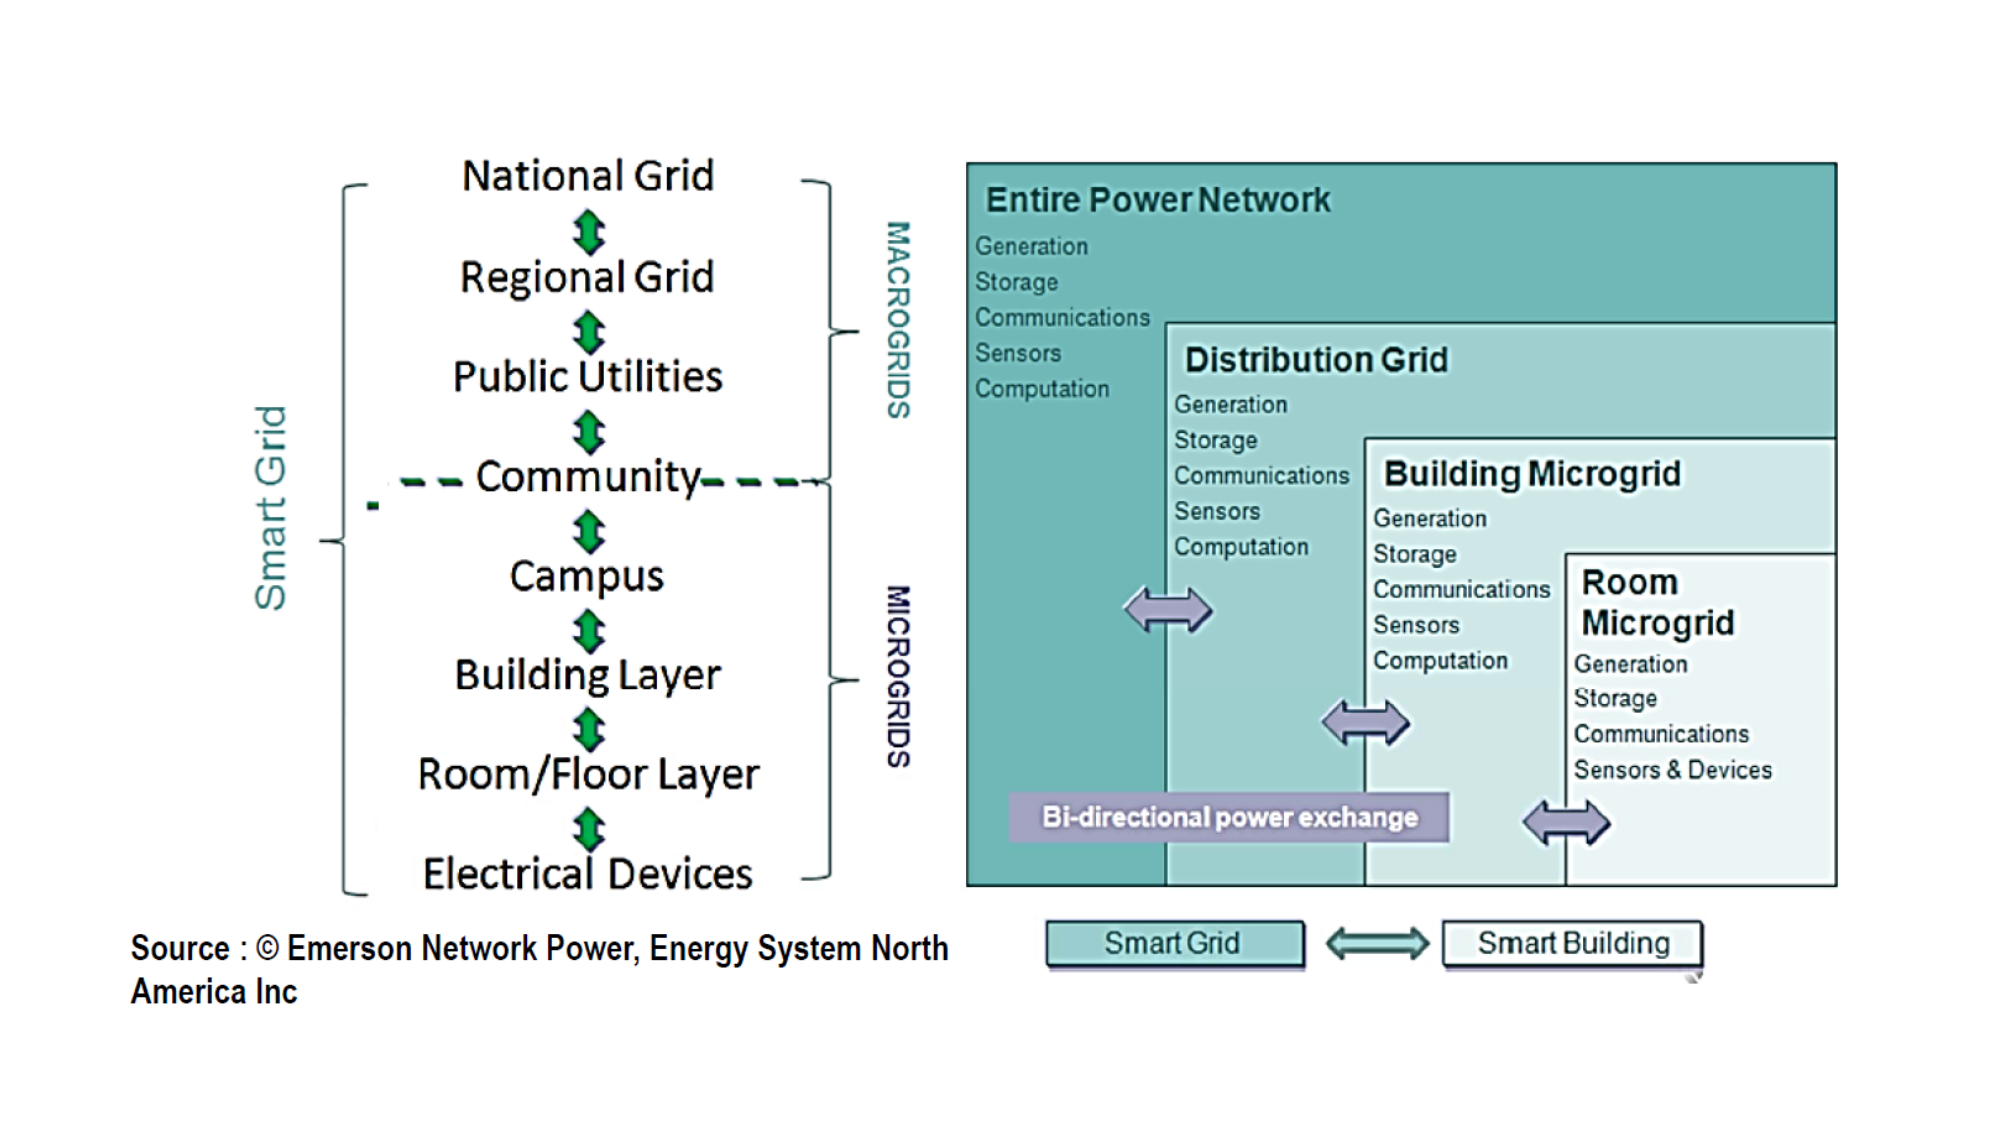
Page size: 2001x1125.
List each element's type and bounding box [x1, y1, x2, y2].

picture [87, 141, 2000, 1027]
